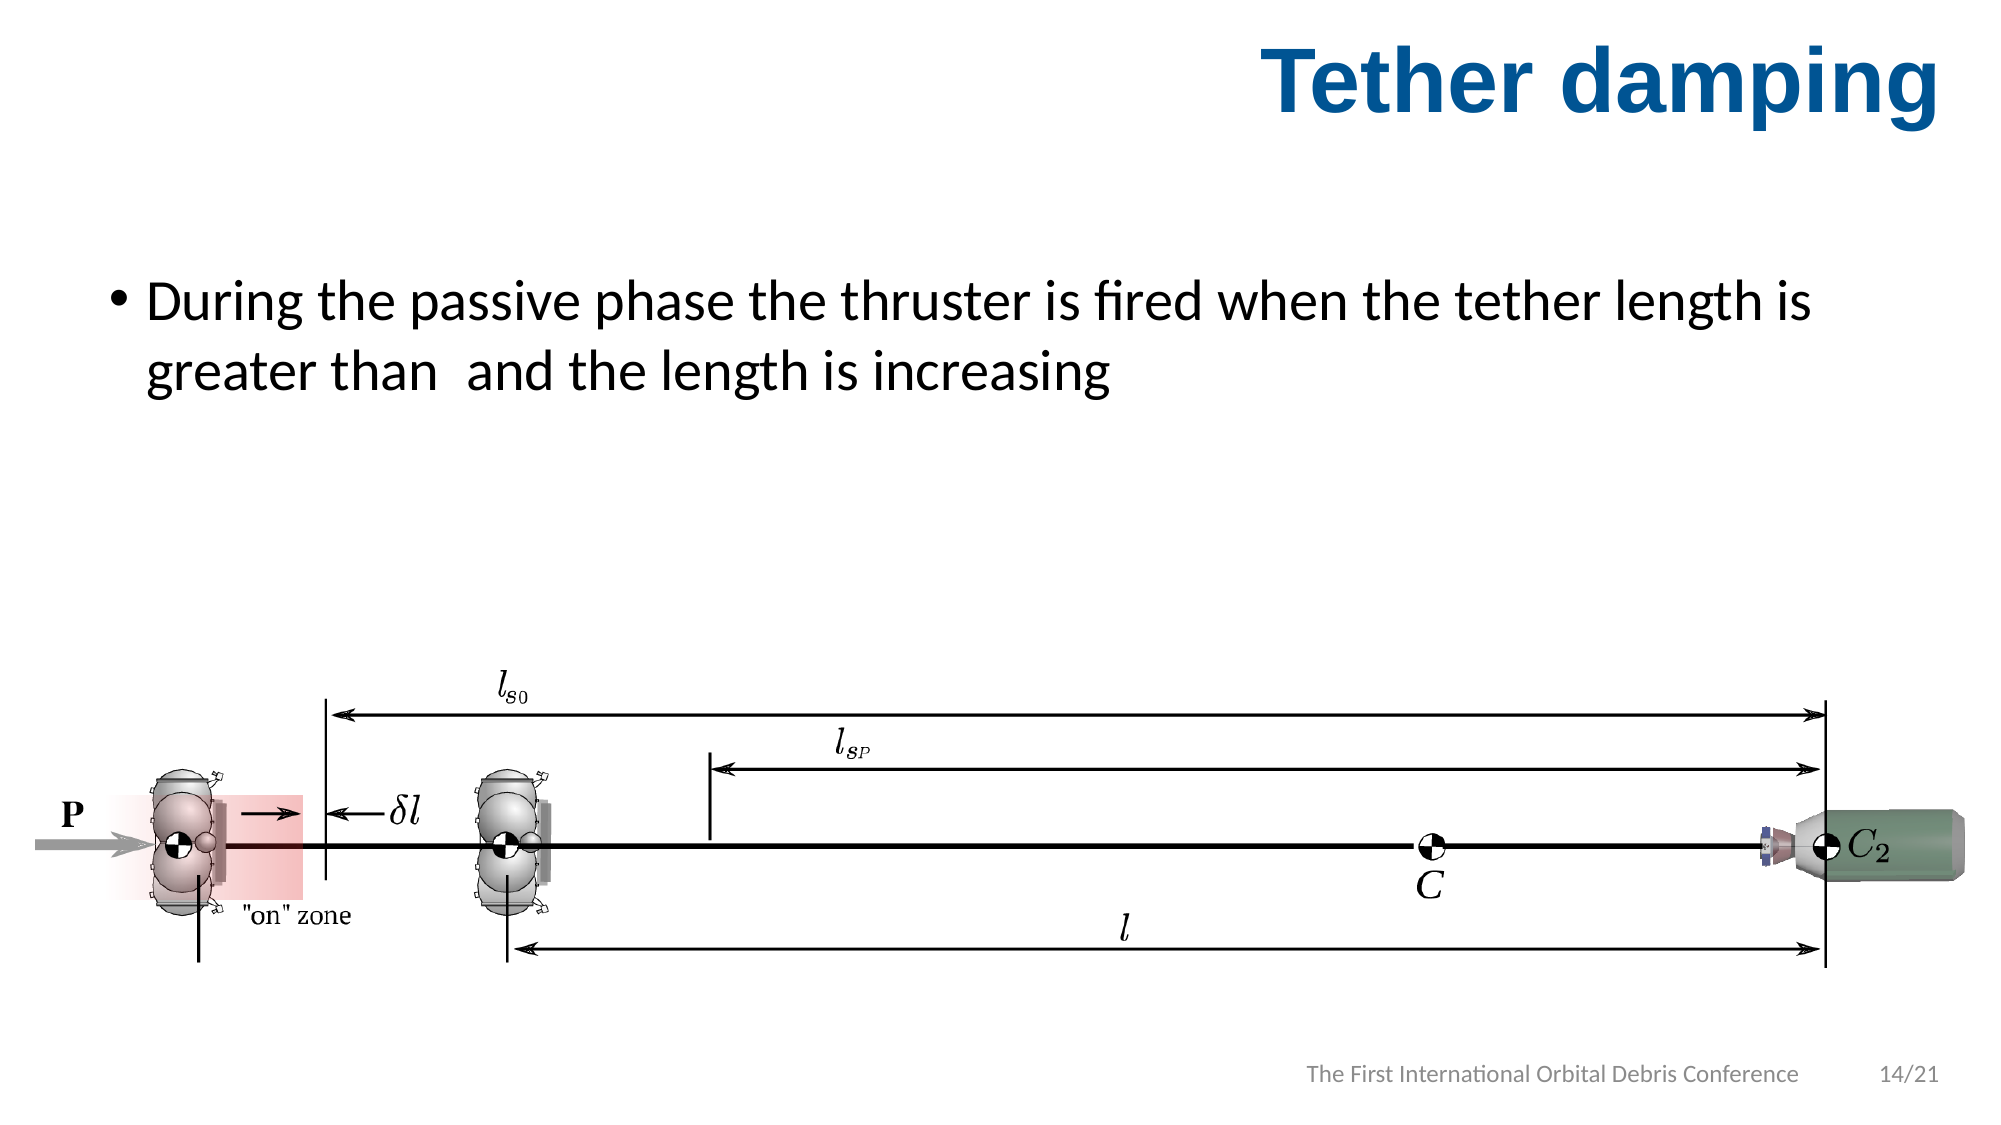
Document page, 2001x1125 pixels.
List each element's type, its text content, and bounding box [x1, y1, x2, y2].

footer The First International Orbital Debris Conference [741, 1042, 1821, 1103]
slide_number 14/21 [1841, 1042, 1955, 1103]
picture [35, 670, 1965, 968]
title Tether damping [383, 24, 1957, 142]
